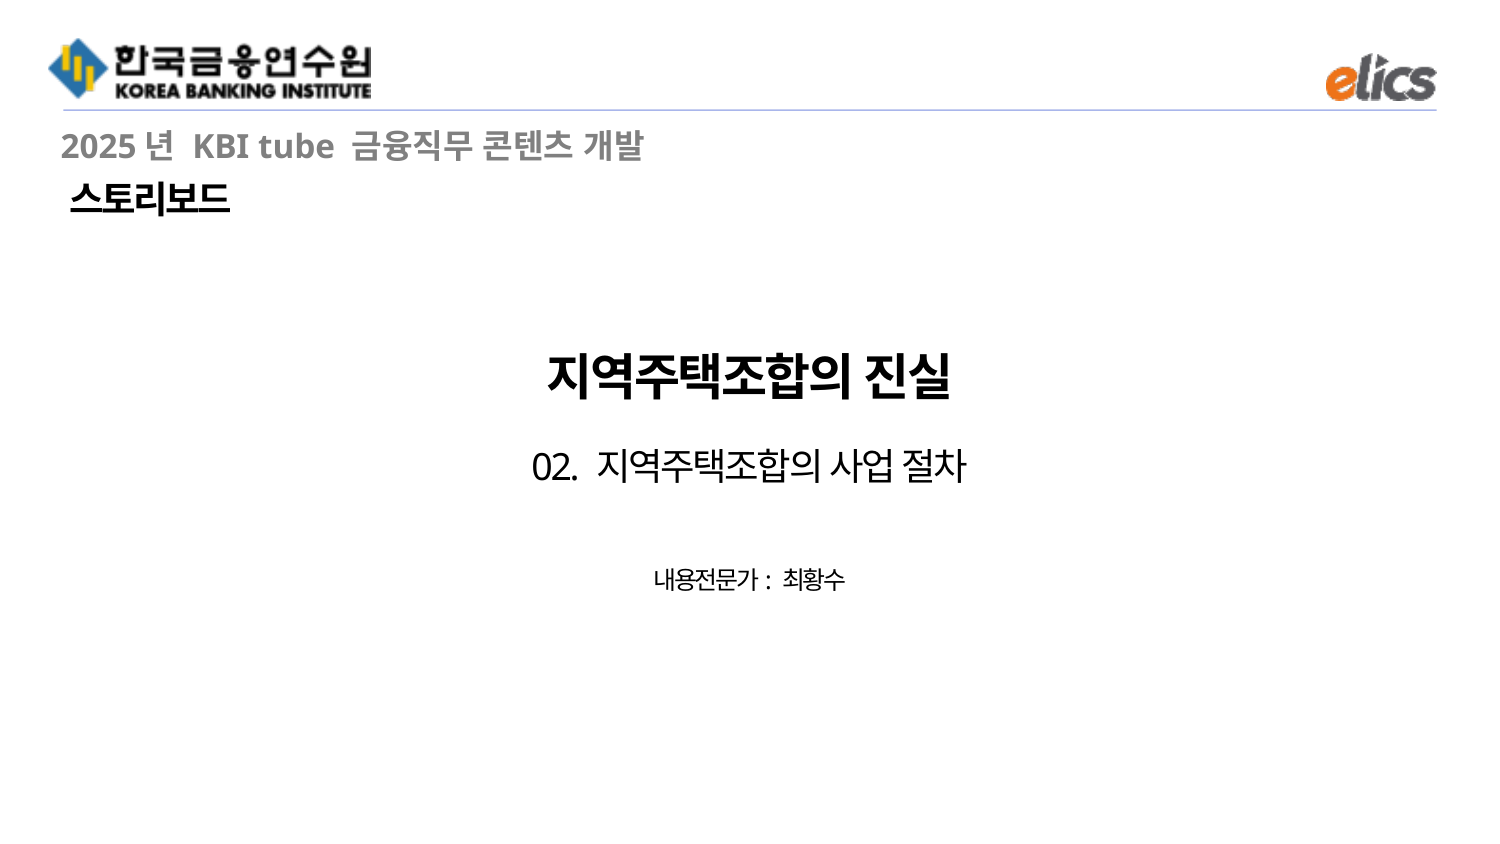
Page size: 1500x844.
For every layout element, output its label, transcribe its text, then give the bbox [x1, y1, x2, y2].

picture [48, 38, 371, 101]
text_box 내용전문가: 최황수 [0, 559, 1500, 600]
text_box 지역주택조합의 진실 [0, 340, 1499, 411]
text_box 02. 지역주택조합의 사업 절차 [0, 437, 1500, 493]
picture [1326, 53, 1437, 101]
